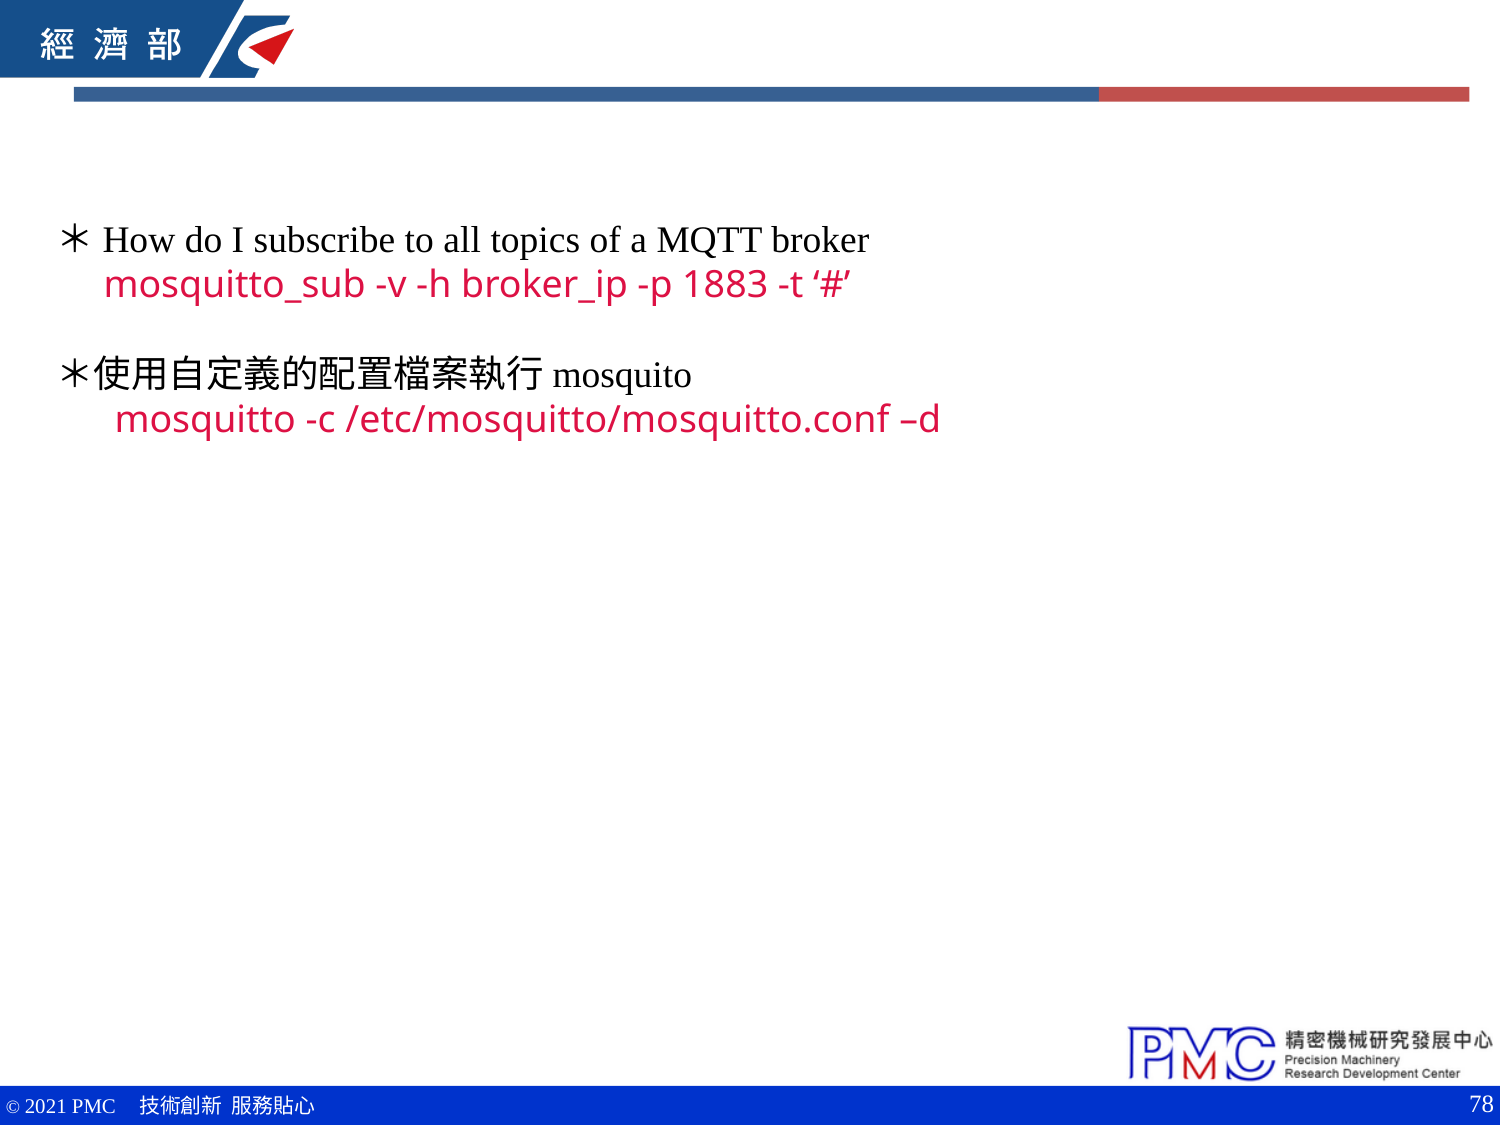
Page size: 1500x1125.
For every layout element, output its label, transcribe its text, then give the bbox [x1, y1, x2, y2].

text_box ＊How do I subscribe to all topics of a MQTT broker mosquitto_sub -v -h broker_ip -p 1883 -t ‘#’ ＊使用自定義的配置檔案執行mosquito mosquitto -c /etc/mosquitto/mosquitto.conf –d [41, 208, 1500, 493]
slide_number 78 [1439, 1086, 1500, 1124]
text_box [73, 86, 1470, 102]
picture [1126, 1024, 1493, 1083]
picture [0, 0, 294, 78]
